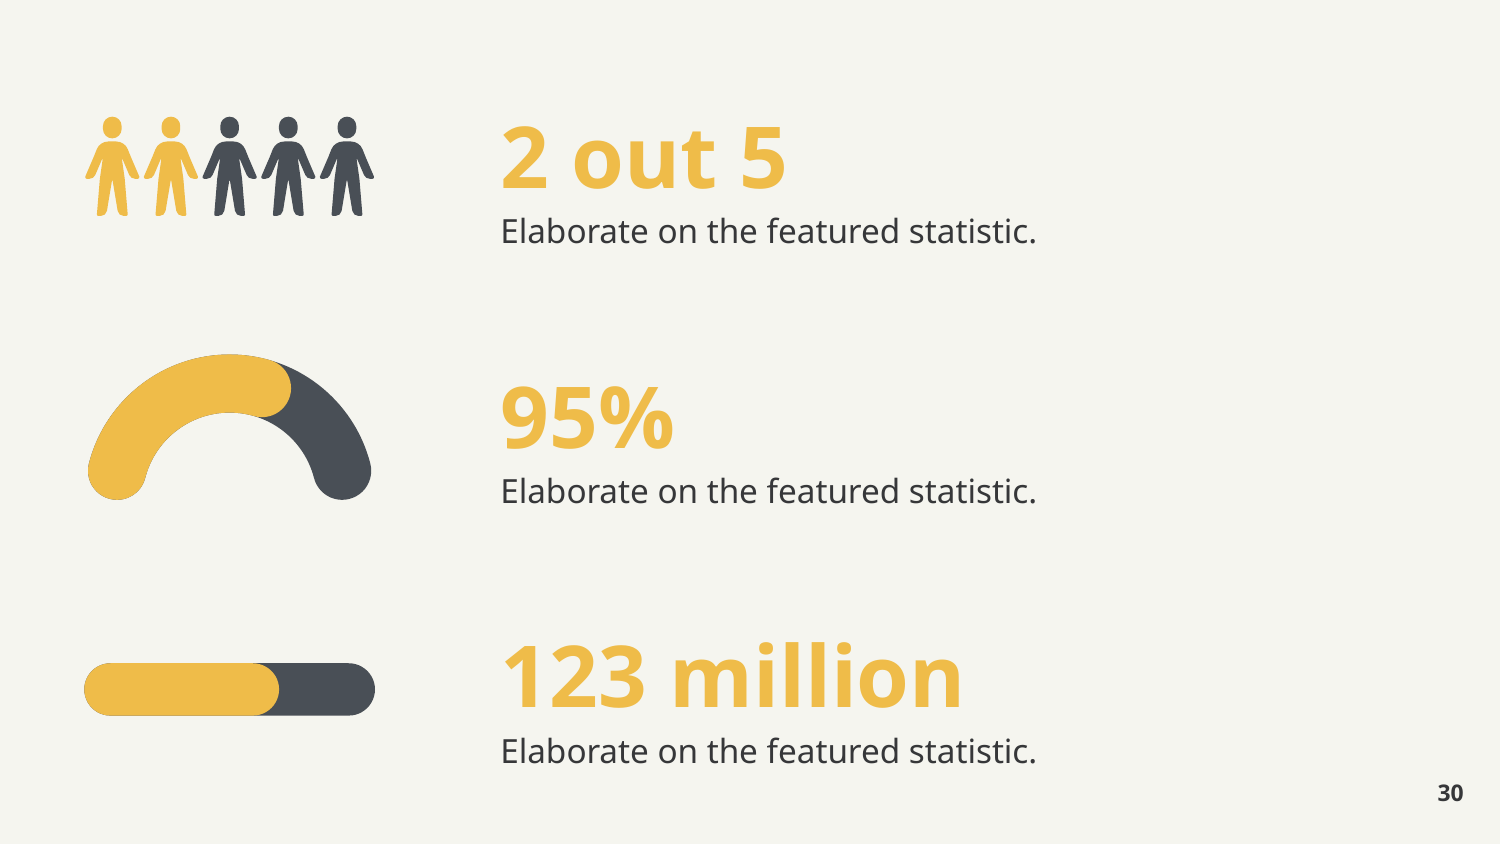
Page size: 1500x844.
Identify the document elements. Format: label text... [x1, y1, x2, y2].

text_box 95% [500, 342, 1246, 454]
text_box 2 out 5 [500, 82, 1246, 194]
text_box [84, 116, 375, 217]
text_box 123 million [500, 601, 1246, 713]
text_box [86, 349, 374, 502]
text_box Elaborate on the featured statistic. [500, 194, 1246, 251]
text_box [82, 662, 377, 716]
slide_number 30 [1374, 779, 1464, 809]
text_box Elaborate on the featured statistic. [500, 713, 1246, 770]
text_box Elaborate on the featured statistic. [500, 454, 1246, 511]
